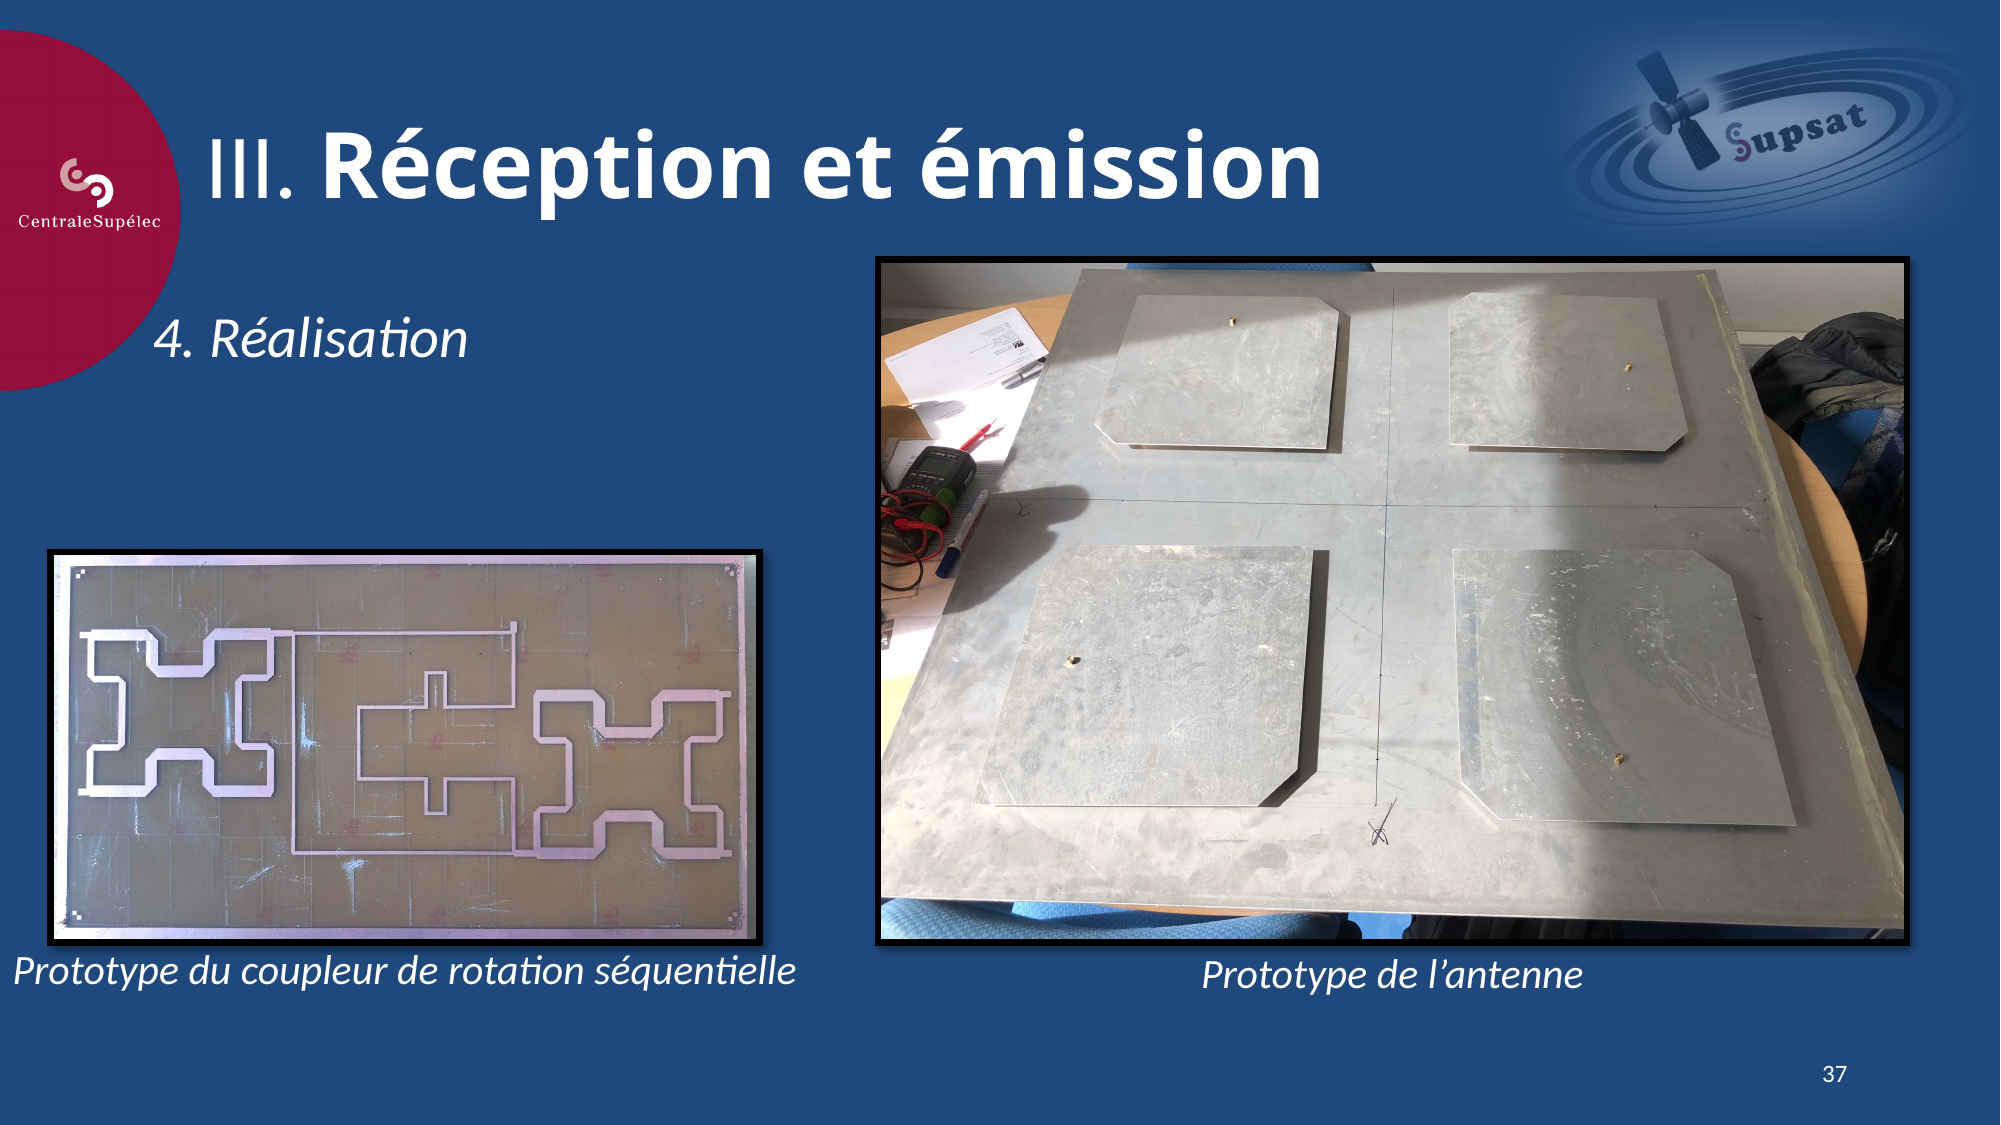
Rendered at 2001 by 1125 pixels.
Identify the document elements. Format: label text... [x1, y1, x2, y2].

picture [880, 0, 2000, 940]
text_box Prototype de l’antenne [1186, 949, 1599, 1005]
text_box III. Réception et émission [195, 59, 1520, 278]
picture [53, 554, 757, 940]
text_box 37 [1412, 1042, 1863, 1103]
picture [0, 0, 191, 410]
text_box Prototype du coupleur de rotation séquentielle [0, 935, 813, 1001]
text_box 4. Réalisation [137, 299, 873, 448]
